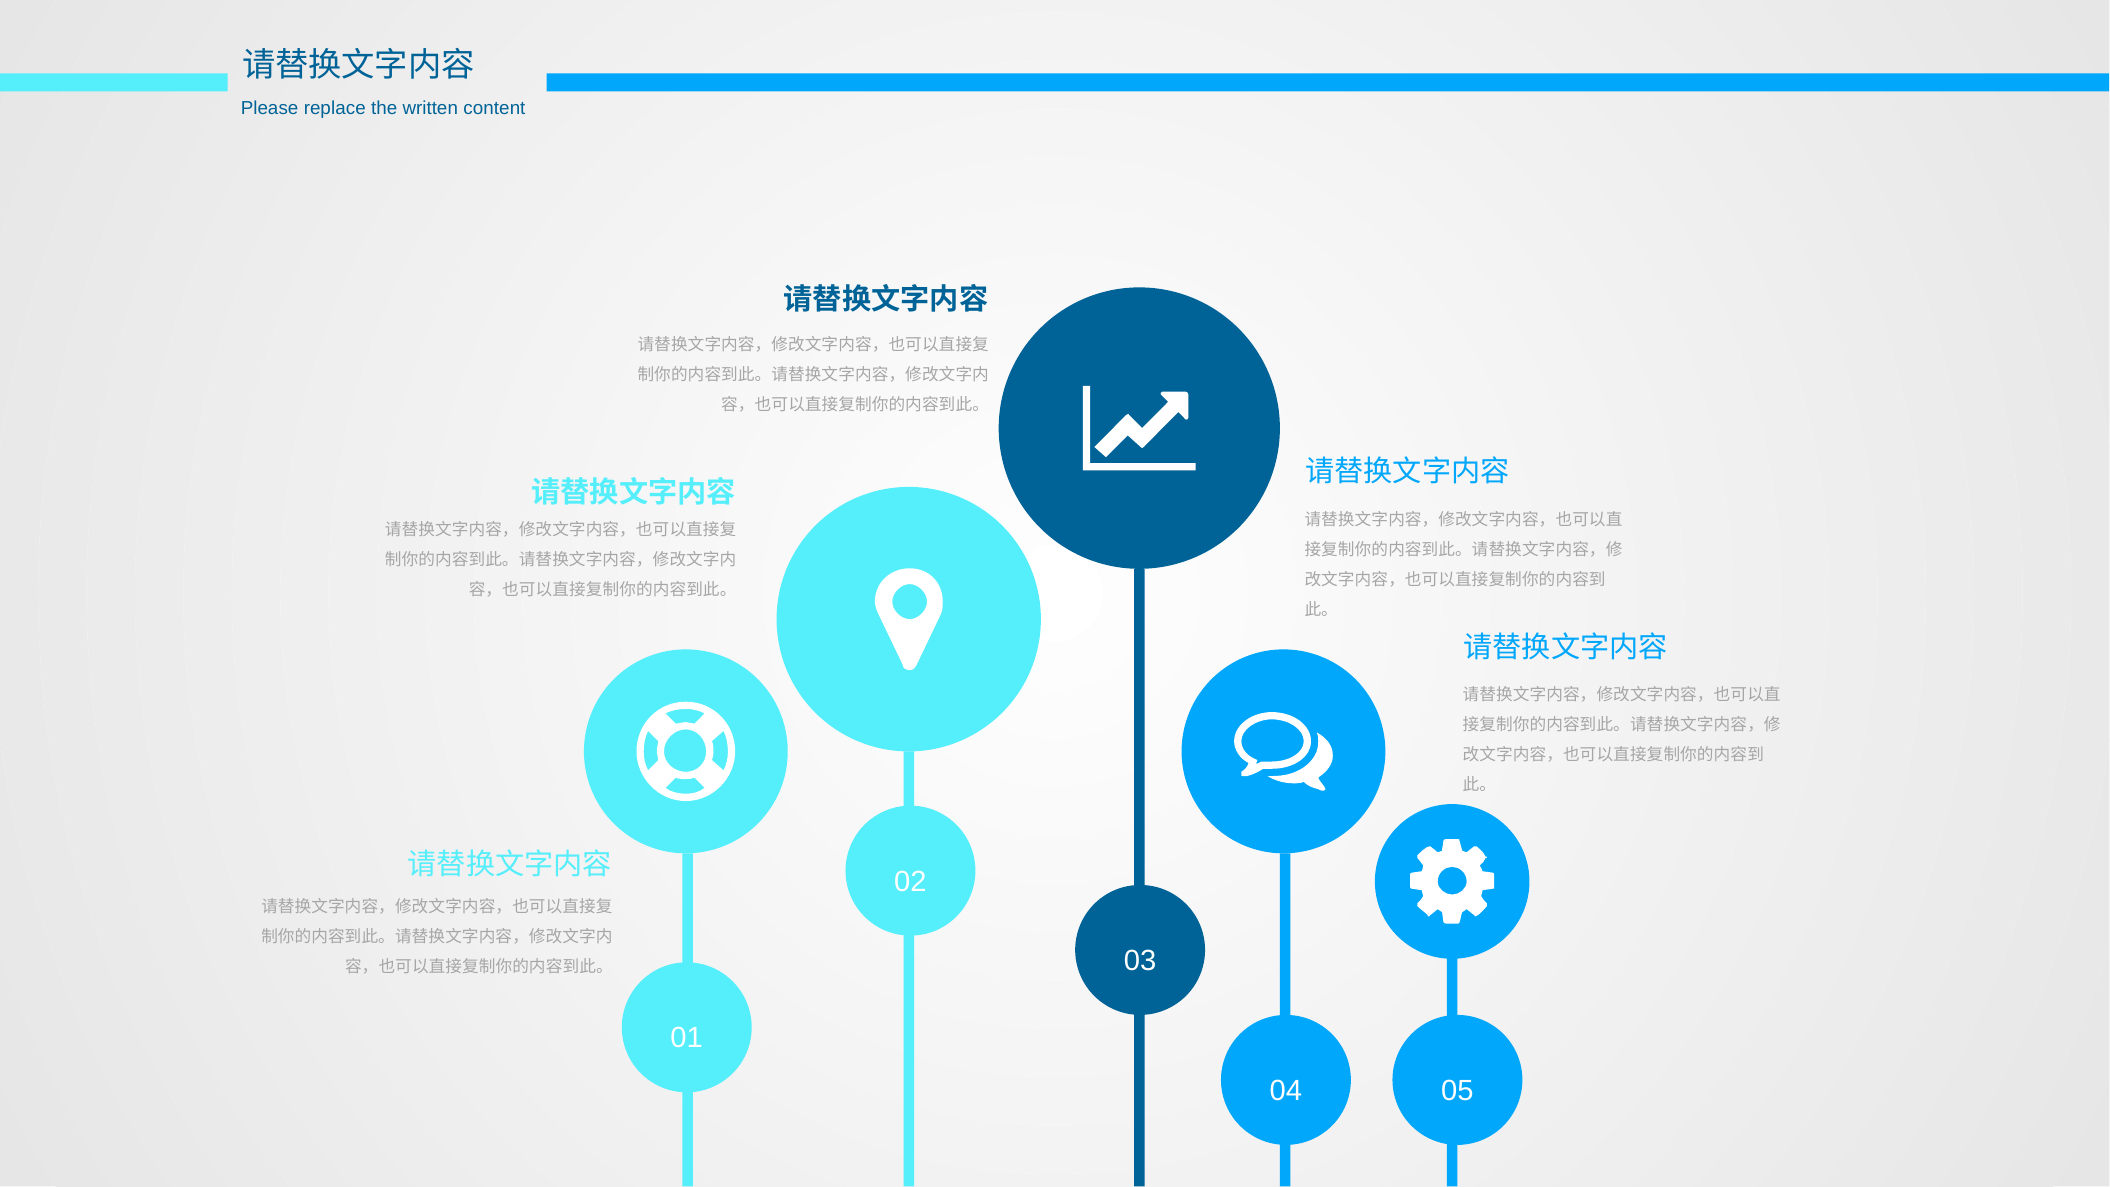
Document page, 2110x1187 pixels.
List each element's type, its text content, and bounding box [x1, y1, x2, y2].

text_box [1279, 1146, 1291, 1187]
text_box 02 [844, 804, 977, 937]
text_box [903, 752, 915, 804]
text_box [1133, 1016, 1146, 1187]
text_box 请替换文字内容 [227, 35, 490, 91]
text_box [255, 844, 613, 975]
text_box [1133, 569, 1146, 884]
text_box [379, 473, 737, 598]
text_box [1446, 959, 1459, 1014]
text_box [583, 649, 788, 854]
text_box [776, 486, 1041, 752]
text_box 01 [620, 961, 753, 1094]
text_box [1462, 628, 1797, 762]
text_box 04 [1219, 1013, 1352, 1146]
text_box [1374, 804, 1530, 959]
text_box [0, 72, 227, 92]
text_box [681, 854, 694, 961]
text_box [631, 280, 990, 412]
text_box [1279, 854, 1291, 1014]
text_box 03 [1074, 883, 1207, 1016]
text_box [1304, 452, 1639, 586]
text_box [546, 72, 2110, 92]
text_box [1181, 649, 1386, 854]
text_box [903, 937, 915, 1187]
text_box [998, 287, 1280, 569]
text_box [1446, 1146, 1459, 1187]
text_box [681, 1094, 694, 1187]
text_box Please replace the written content [226, 88, 541, 126]
text_box 05 [1391, 1013, 1524, 1146]
